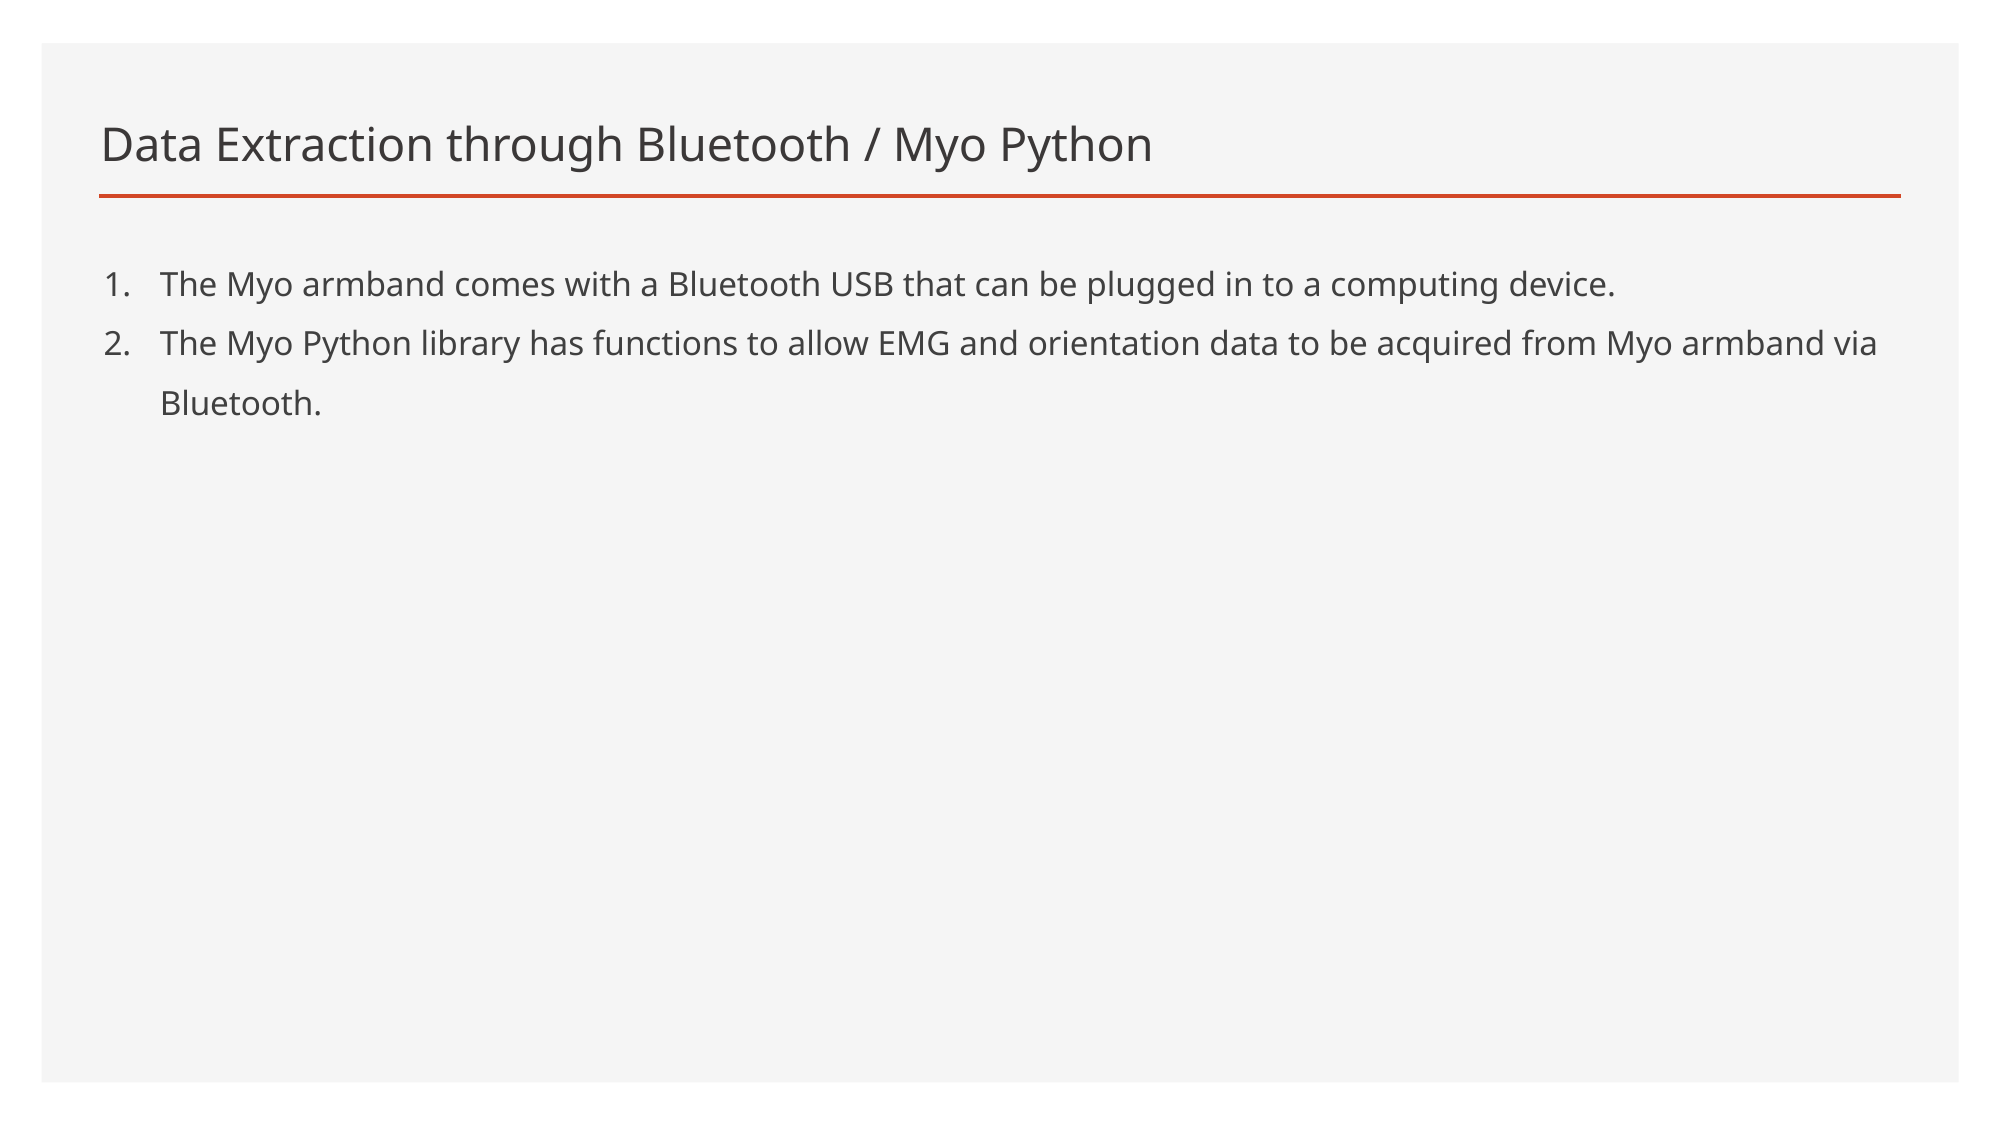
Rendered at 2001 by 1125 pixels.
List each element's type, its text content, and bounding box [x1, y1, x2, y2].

list The Myo armband comes with a Bluetooth USB that can be plugged in to a computing device. The Myo Python library has functions to allow EMG and orientation data to be acquired from Myo armband via Bluetooth. [88, 235, 1914, 965]
title Data Extraction through Bluetooth / Myo Python [85, 73, 1214, 179]
